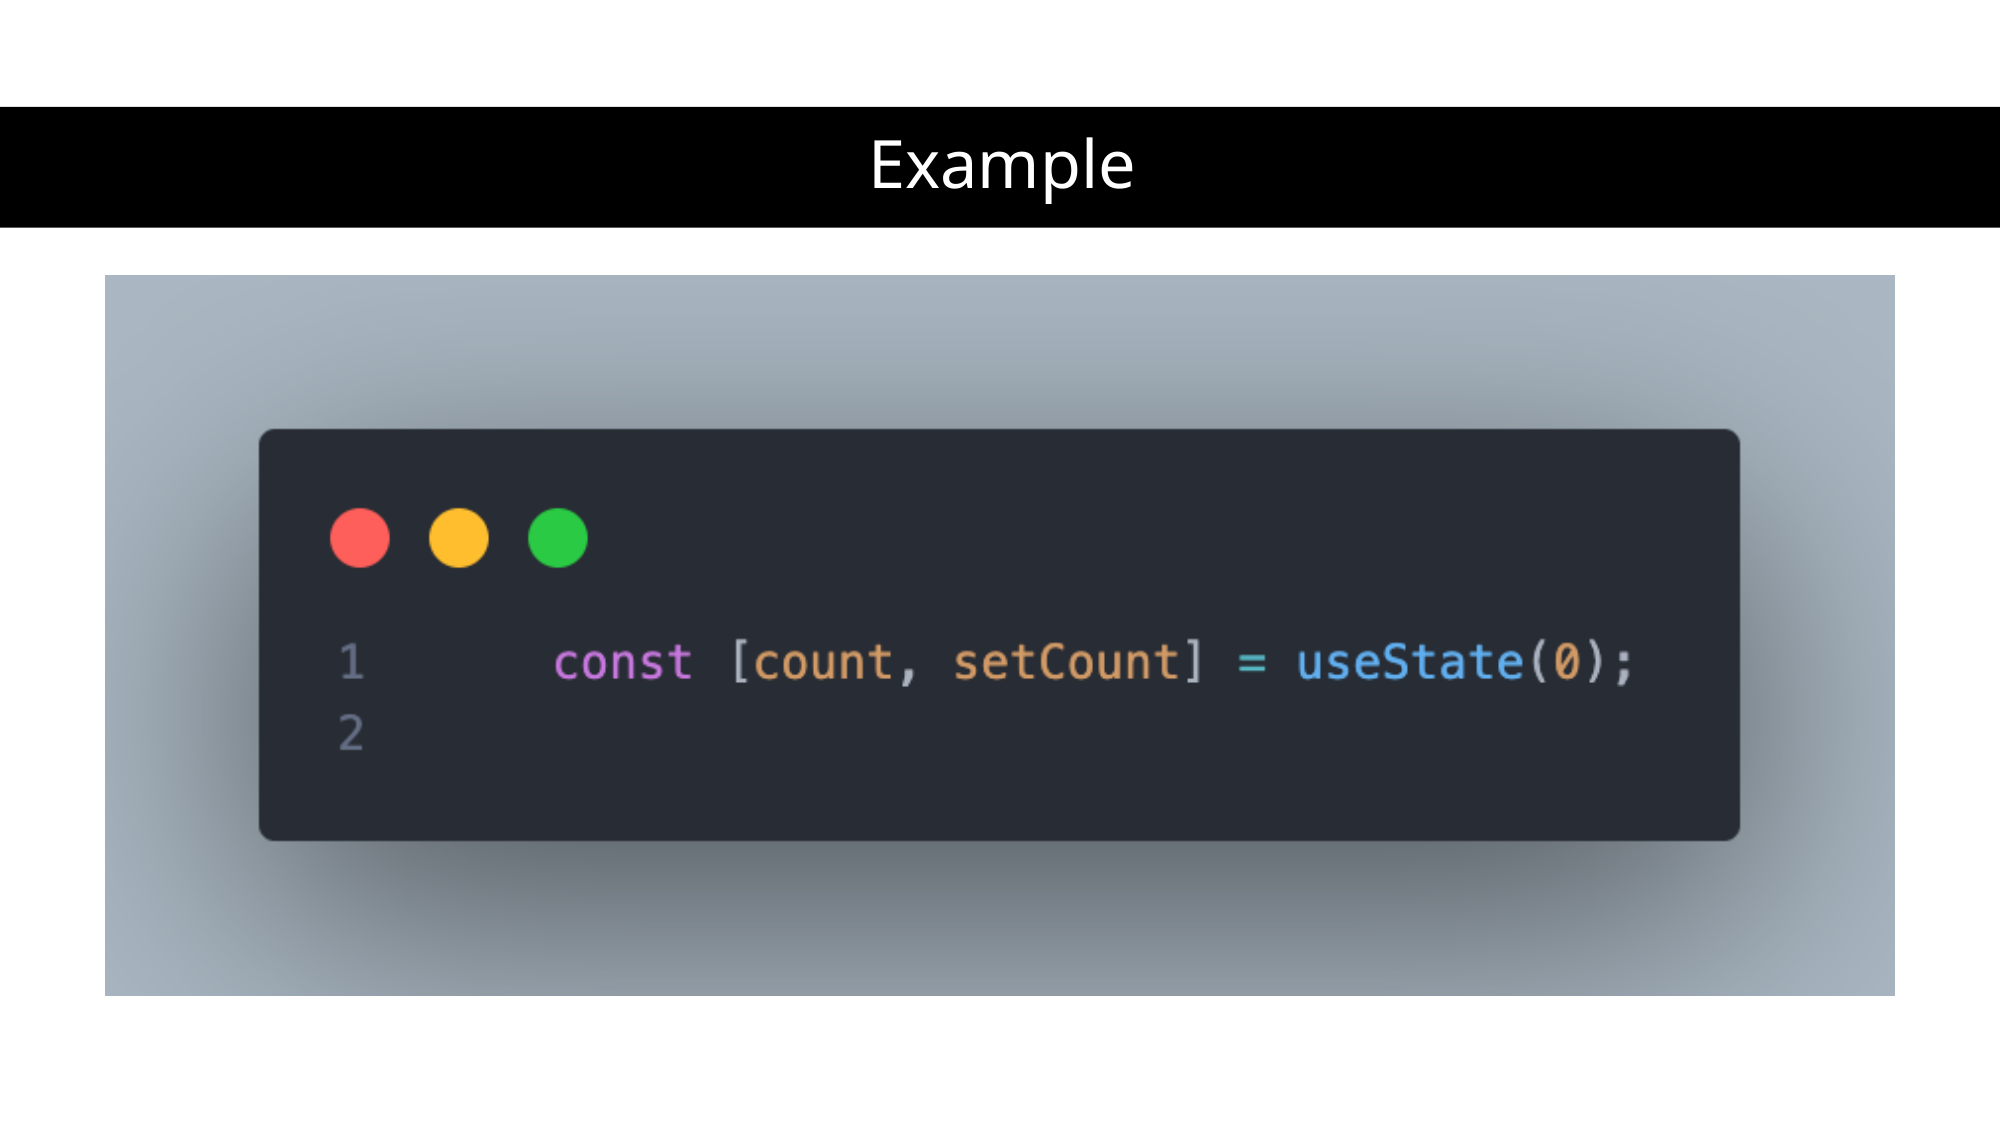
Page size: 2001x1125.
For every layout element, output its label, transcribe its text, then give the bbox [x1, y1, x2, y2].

title Example [91, 105, 1931, 228]
text_box [0, 106, 2000, 229]
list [105, 275, 1895, 996]
